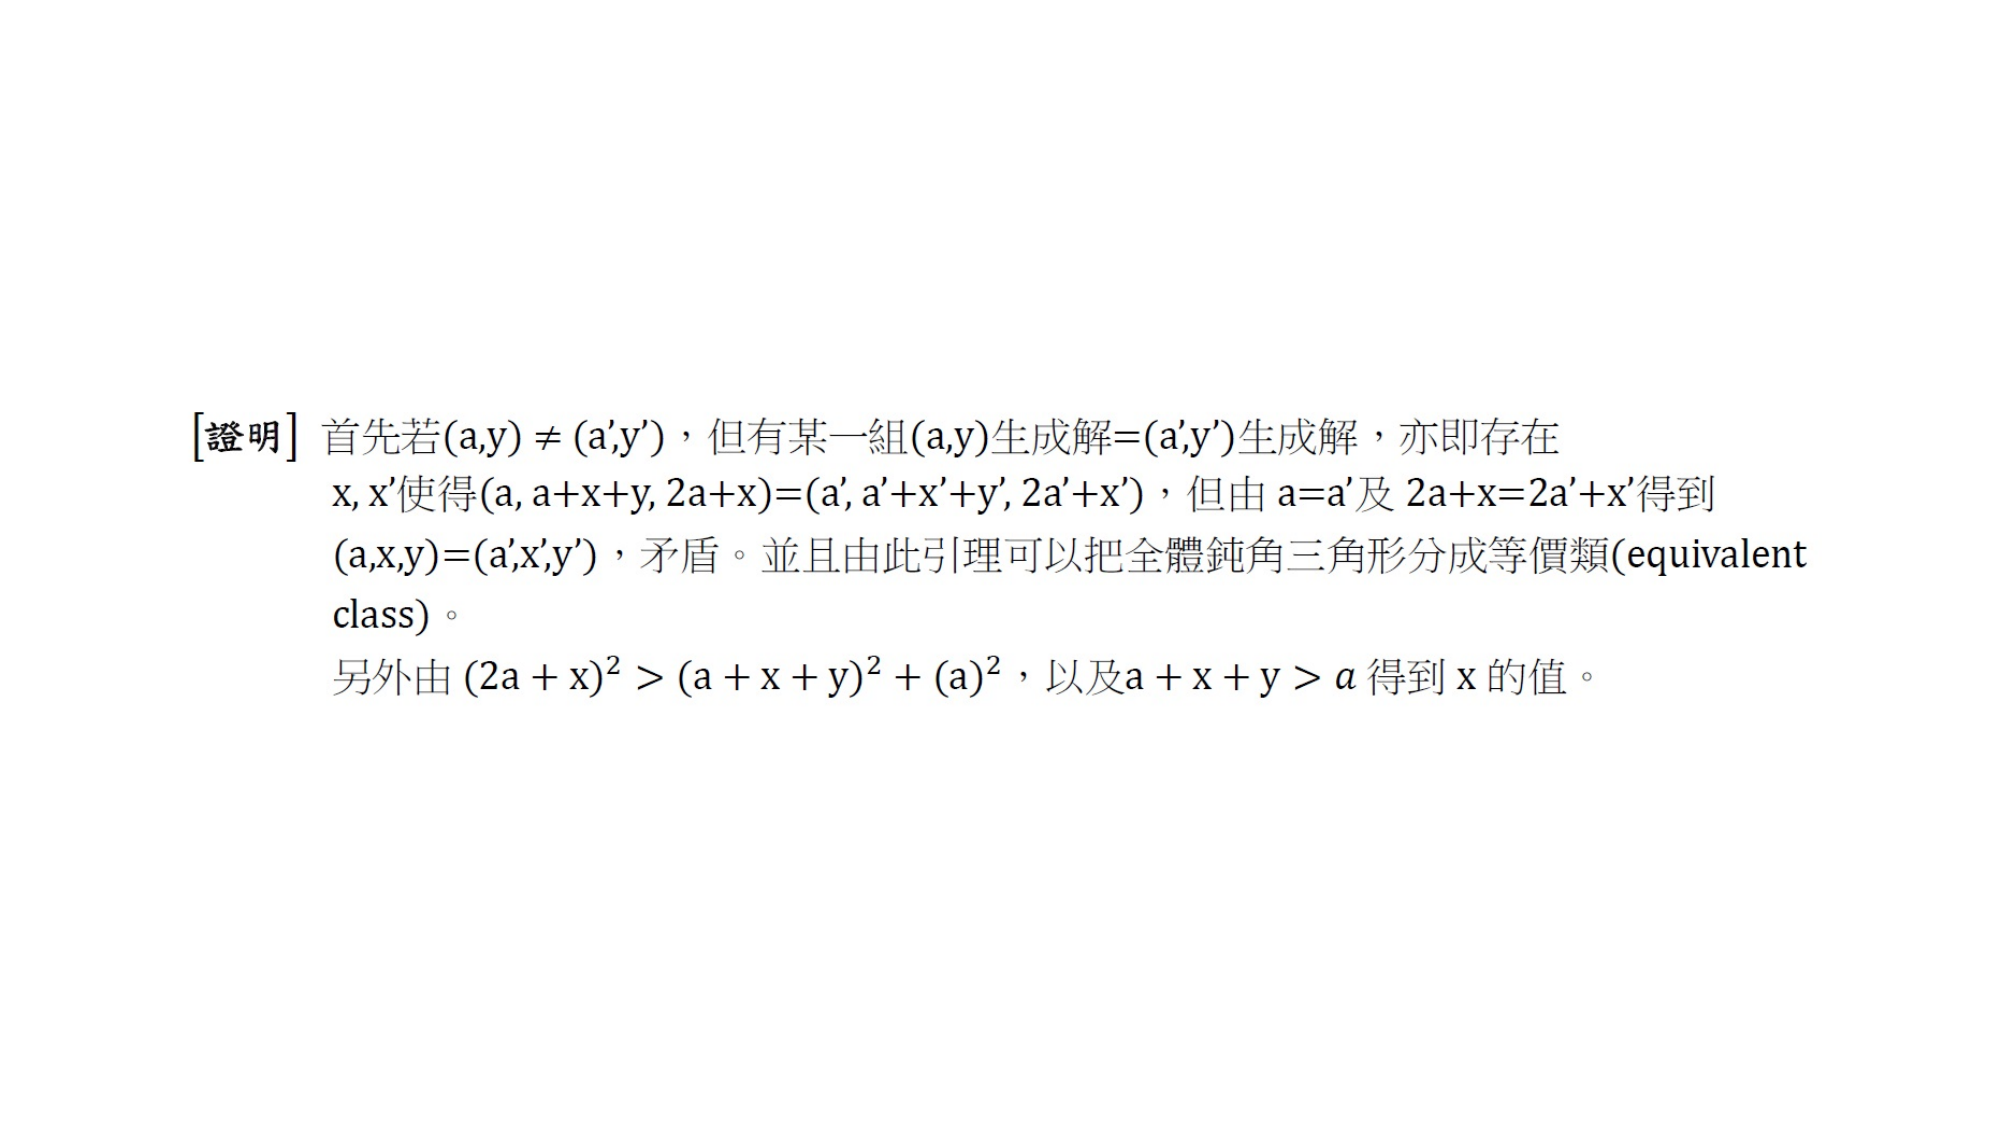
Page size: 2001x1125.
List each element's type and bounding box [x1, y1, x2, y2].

picture [0, 395, 2000, 729]
